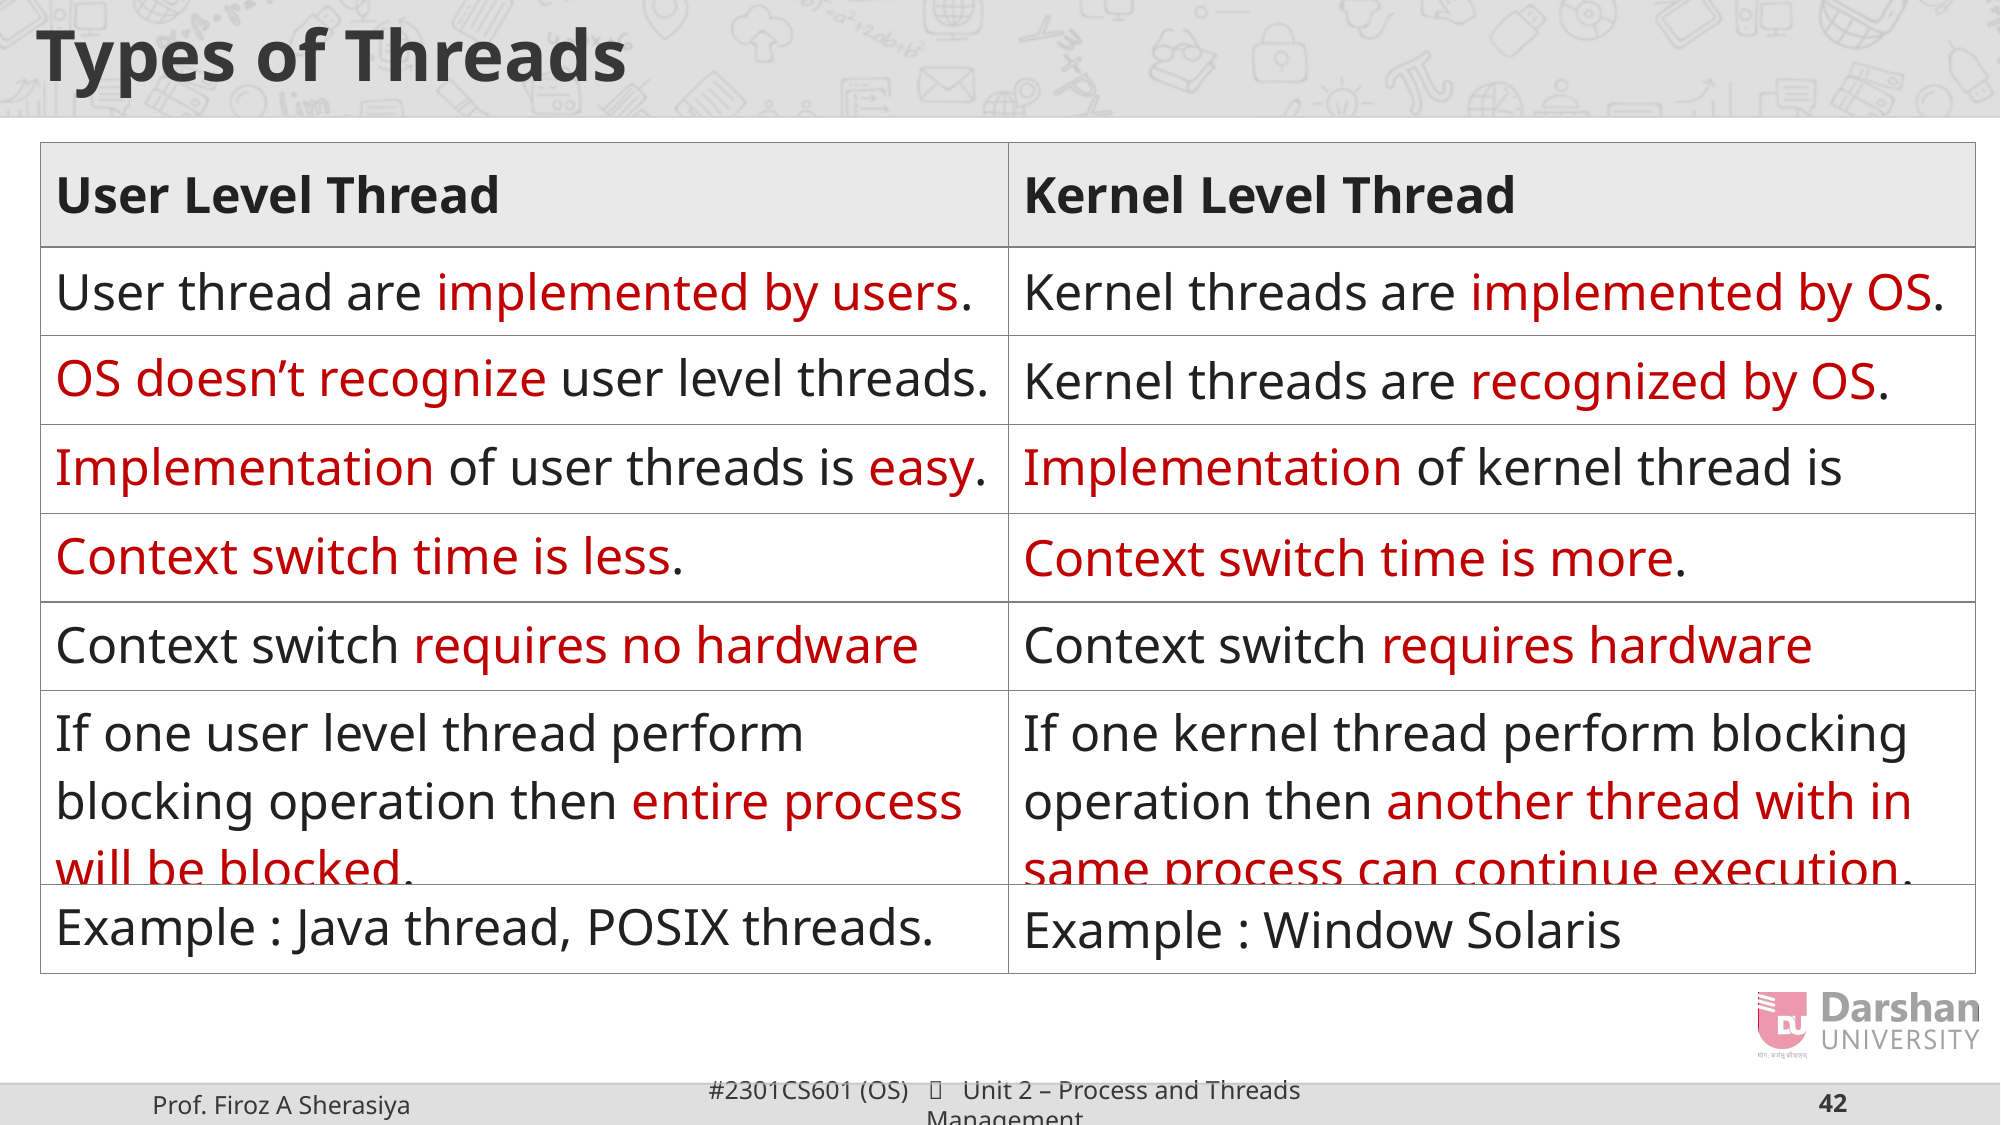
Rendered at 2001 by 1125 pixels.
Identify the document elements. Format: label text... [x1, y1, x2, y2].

table_header Example : Window Solaris [1009, 885, 1975, 973]
text_box [1758, 992, 1979, 1059]
table_header Context switch time is less. [41, 514, 1008, 601]
table_header User thread are implemented by users. [41, 248, 1008, 335]
table_header Example : Java thread, POSIX threads. [41, 885, 1008, 973]
table_header Context switch requires no hardware support. [41, 603, 1008, 690]
table_header Implementation of kernel thread is complex. [1009, 425, 1975, 513]
table_header Kernel Level Thread [1009, 143, 1975, 246]
table_header Implementation of user threads is easy. [41, 425, 1008, 513]
title Types of Threads [0, 0, 2000, 117]
table_header Kernel threads are implemented by OS. [1009, 248, 1975, 335]
table_header If one kernel thread perform blocking operation then another thread with in same process can continue execution. [1009, 691, 1975, 884]
table_header OS doesn’t recognize user level threads. [41, 336, 1008, 424]
table_header User Level Thread [41, 143, 1008, 246]
table_header Kernel threads are recognized by OS. [1009, 336, 1975, 424]
table_header Context switch time is more. [1009, 514, 1975, 601]
table_header If one user level thread perform blocking operation then entire process will be blocked. [41, 691, 1008, 884]
table_header Context switch requires hardware support. [1009, 603, 1975, 690]
